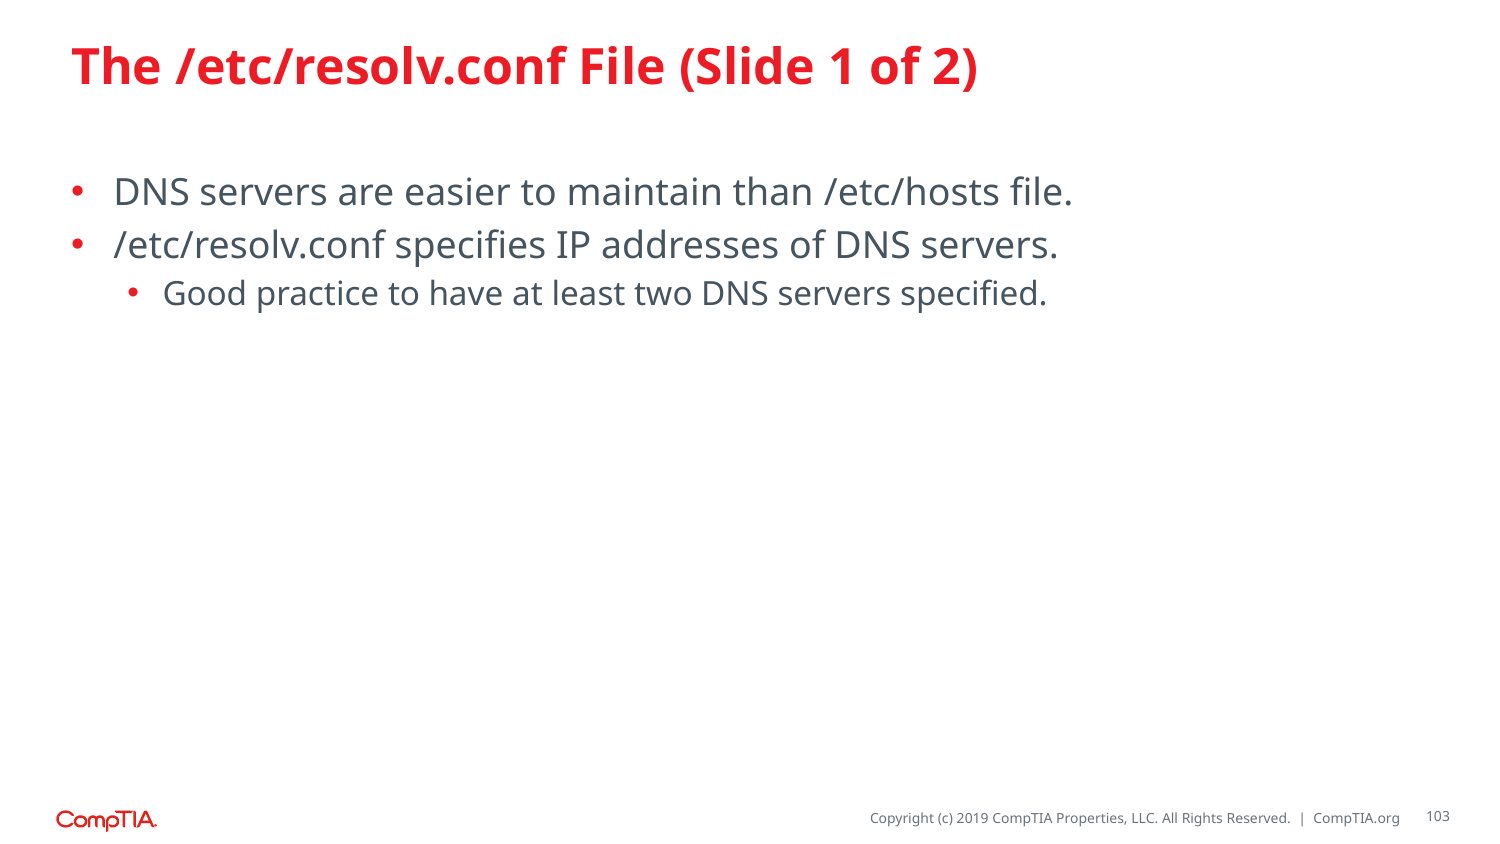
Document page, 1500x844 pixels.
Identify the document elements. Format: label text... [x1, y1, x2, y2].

slide_number 103 [1407, 800, 1450, 835]
title The /etc/resolv.conf File (Slide 1 of 2) [56, 12, 1444, 117]
list DNS servers are easier to maintain than /etc/hosts file. /etc/resolv.conf specifies IP addresses of DNS servers. Good practice to have at least two DNS servers specified. [56, 160, 1444, 746]
